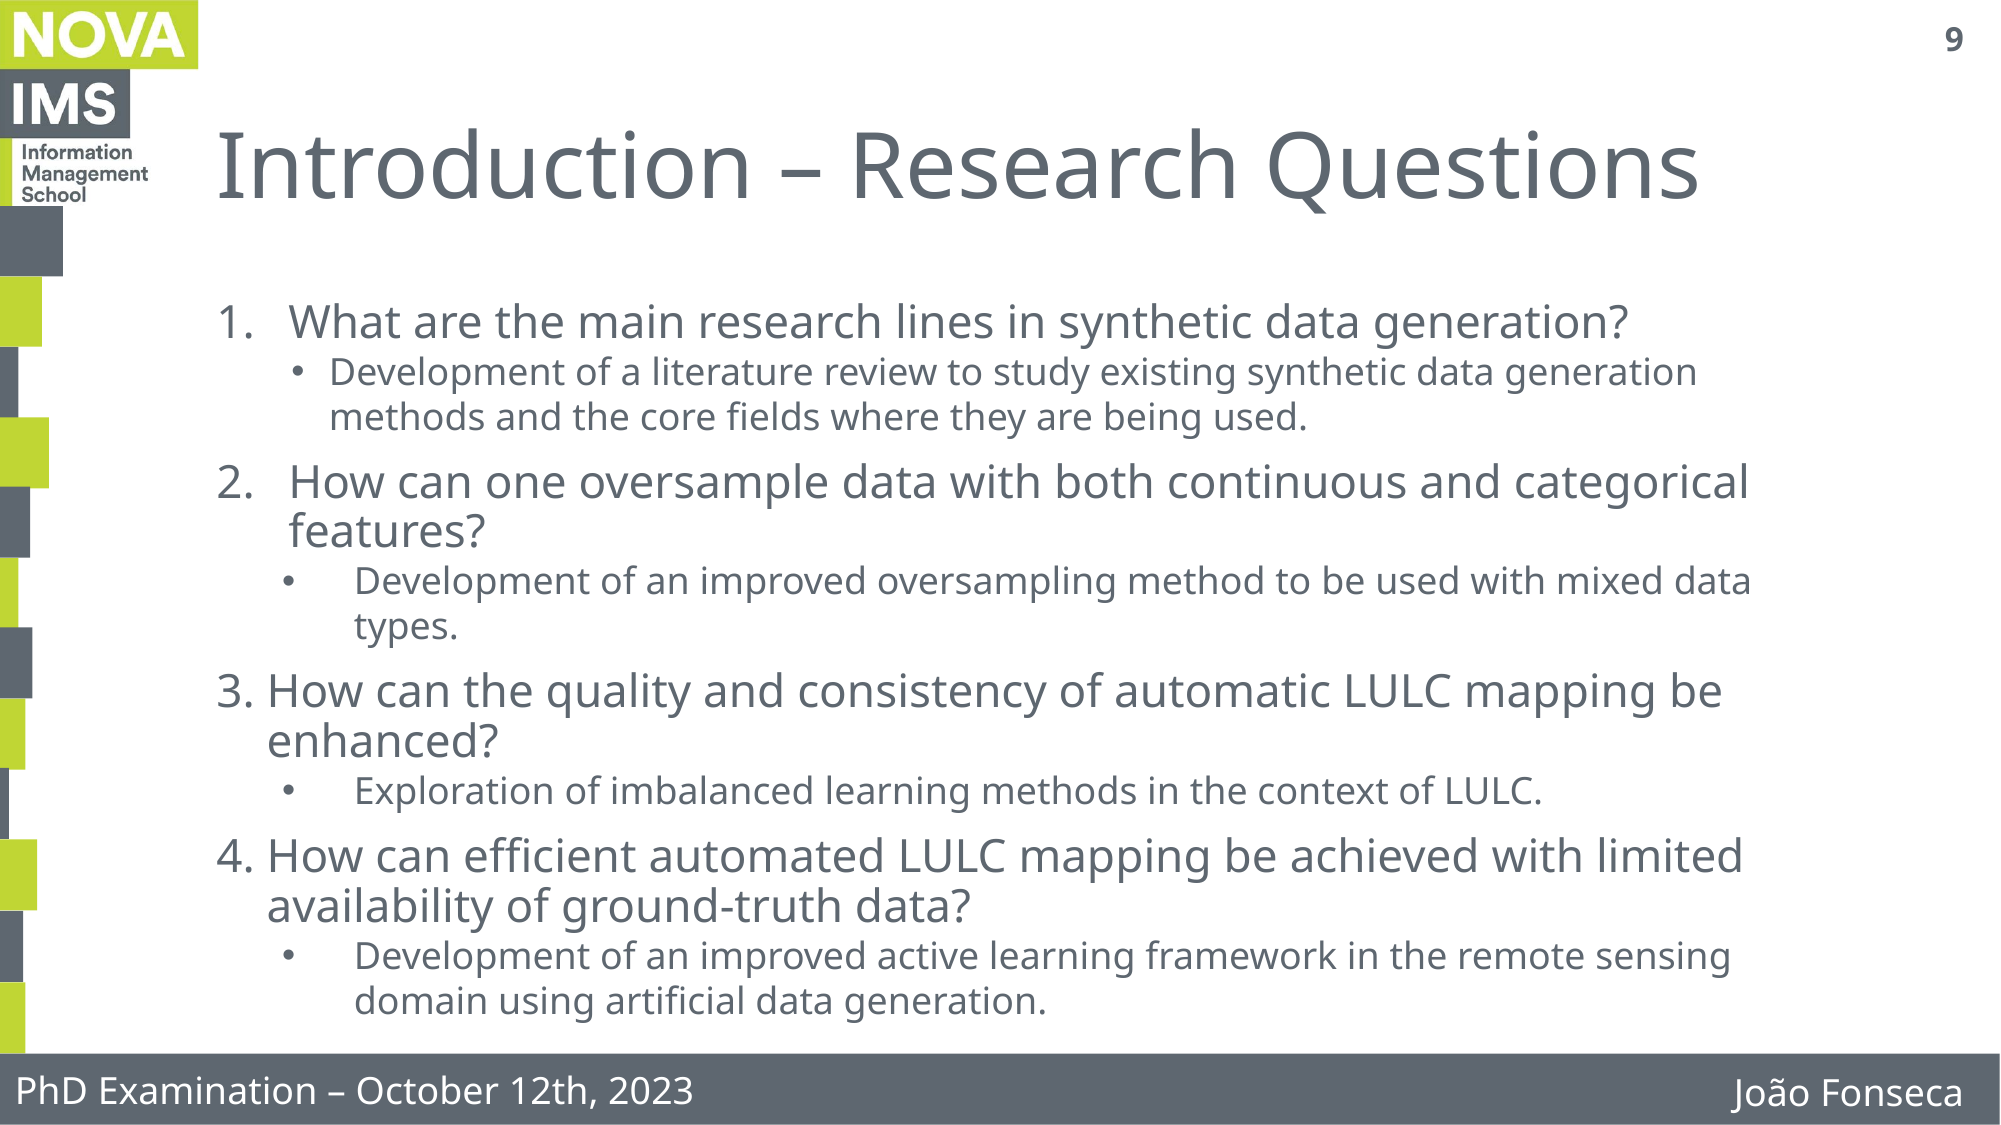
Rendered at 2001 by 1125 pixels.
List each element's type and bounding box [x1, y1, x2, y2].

text_box [0, 0, 2000, 1125]
